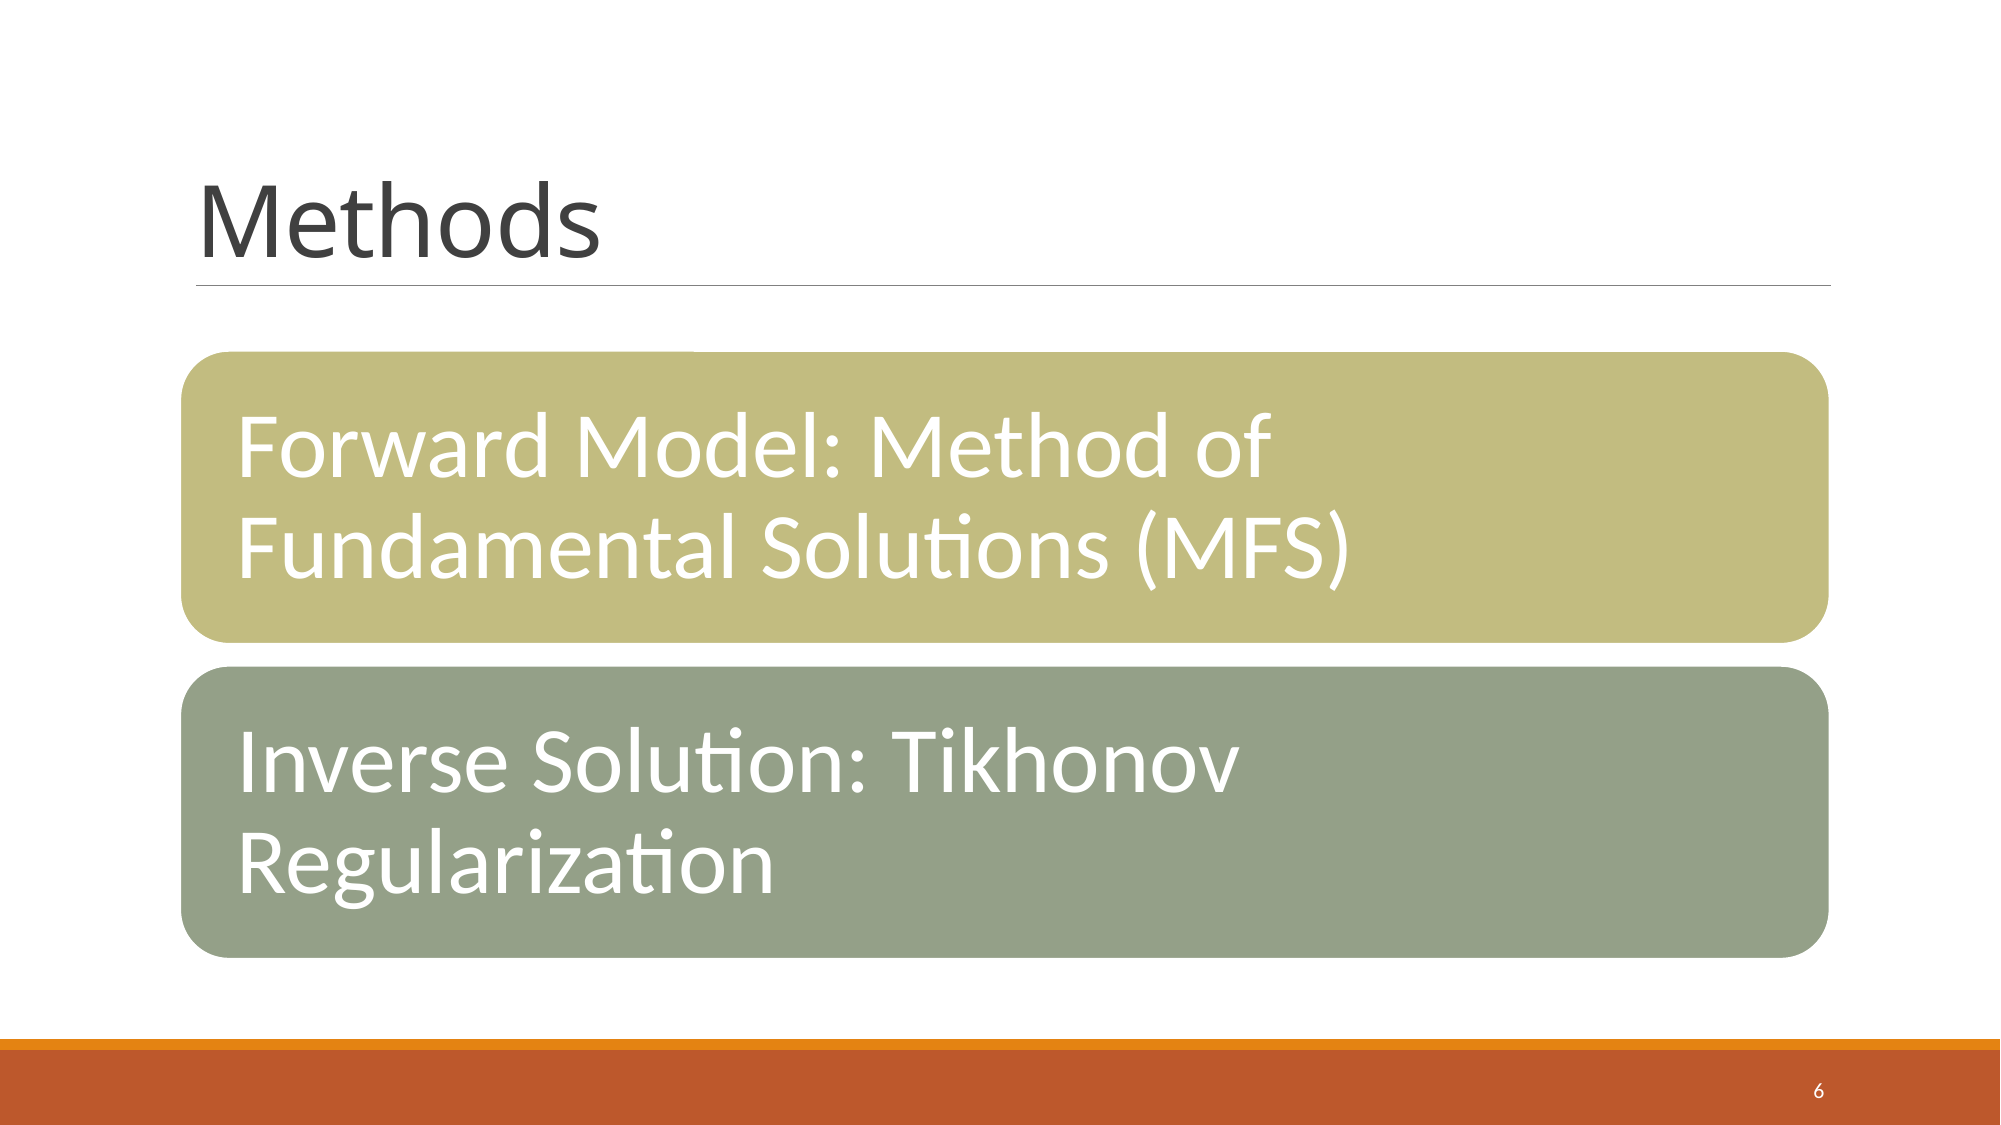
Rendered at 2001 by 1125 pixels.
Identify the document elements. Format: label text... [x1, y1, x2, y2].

title Methods [180, 47, 1830, 285]
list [179, 343, 1831, 966]
slide_number 6 [1624, 1059, 1840, 1120]
